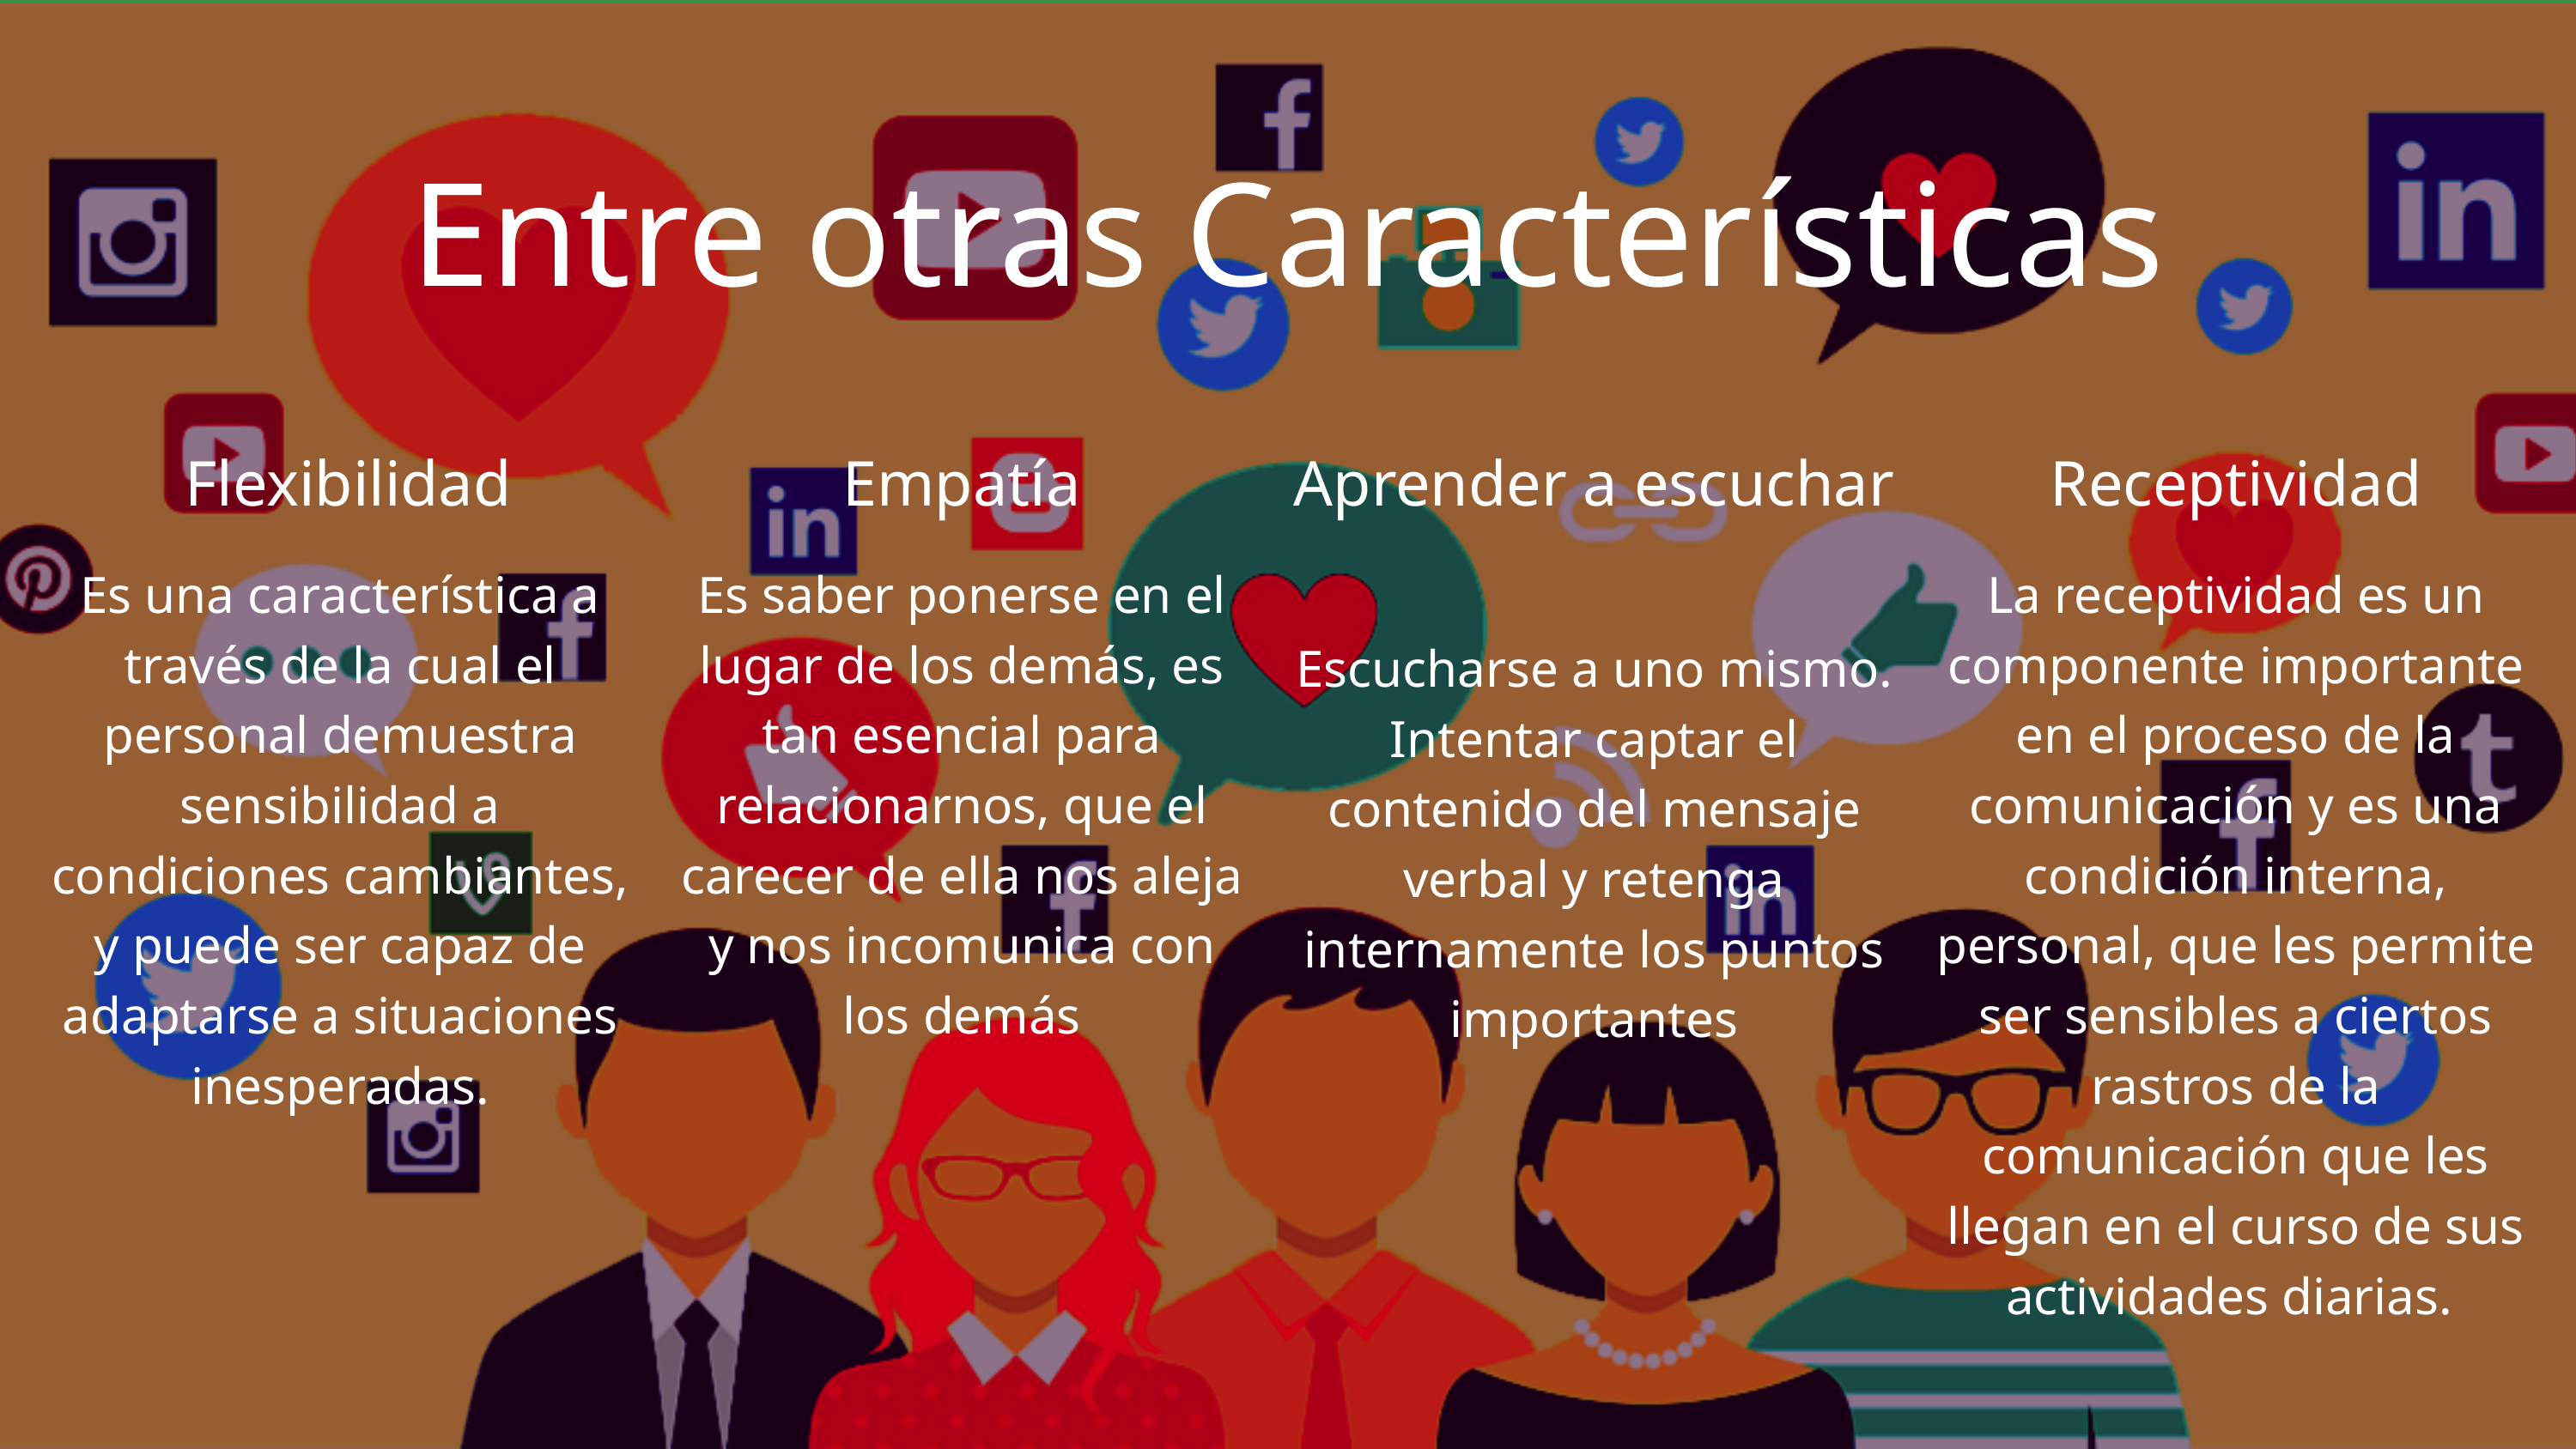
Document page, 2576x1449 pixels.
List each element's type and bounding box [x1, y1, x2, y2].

text_box [672, 443, 1252, 1108]
picture [0, 3, 2576, 1449]
text_box [1929, 443, 2543, 1387]
text_box [41, 443, 639, 1247]
text_box [1287, 443, 1901, 1042]
